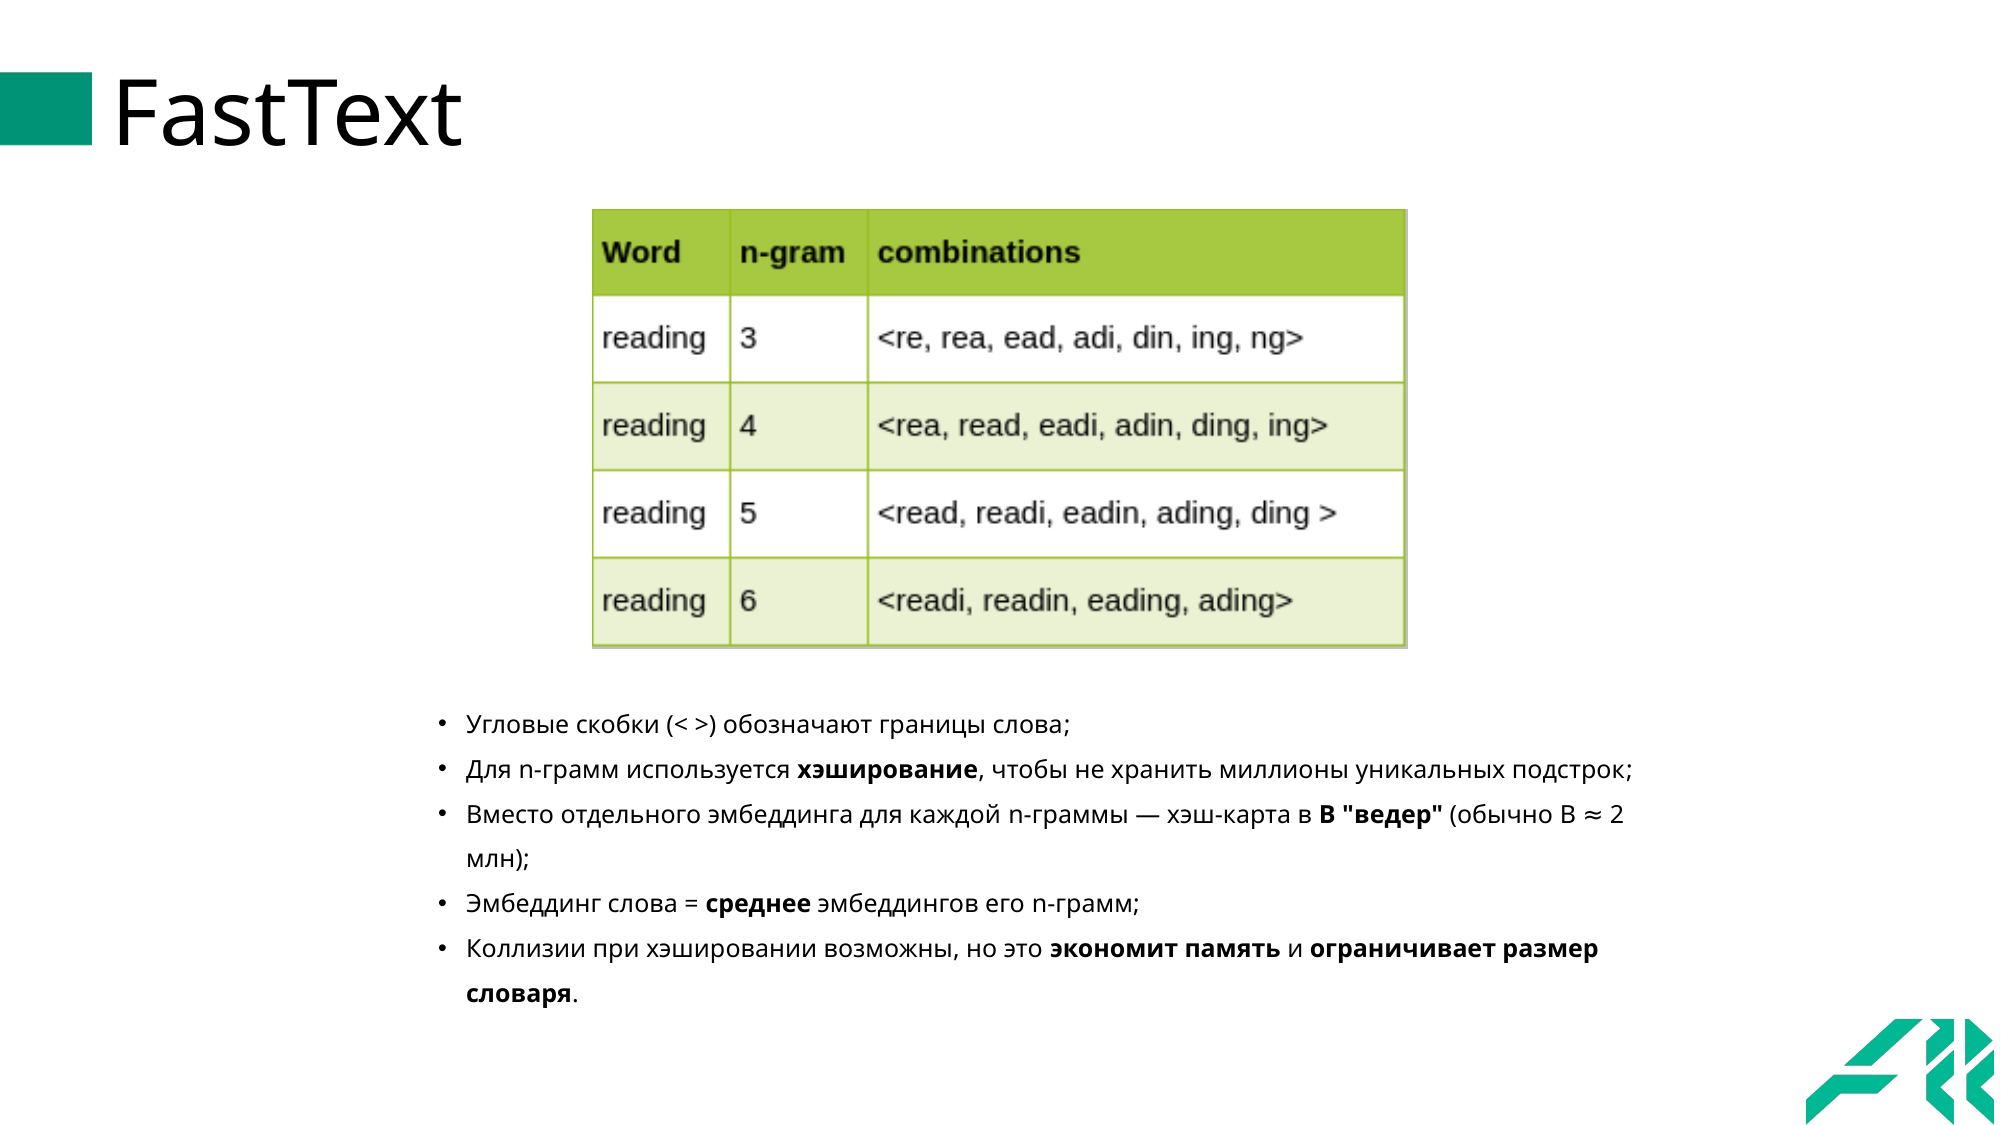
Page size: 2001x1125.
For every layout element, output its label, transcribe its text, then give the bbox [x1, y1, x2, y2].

picture [0, 42, 93, 147]
text_box Угловые скобки (< >) обозначают границы слова; Для n-грамм используется хэширование, чтобы не хранить миллионы уникальных подстрок; Вместо отдельного эмбеддинга для каждой n-граммы — хэш-карта в B "ведер" (обычно B ≈ 2 млн); Эмбеддинг слова = среднее эмбеддингов его n-грамм; Коллизии при хэшировании возможны, но это экономит память и ограничивает размер словаря. [423, 686, 1667, 1015]
picture [592, 208, 1408, 650]
picture [1806, 1019, 1995, 1125]
title FastText [91, 46, 1999, 172]
